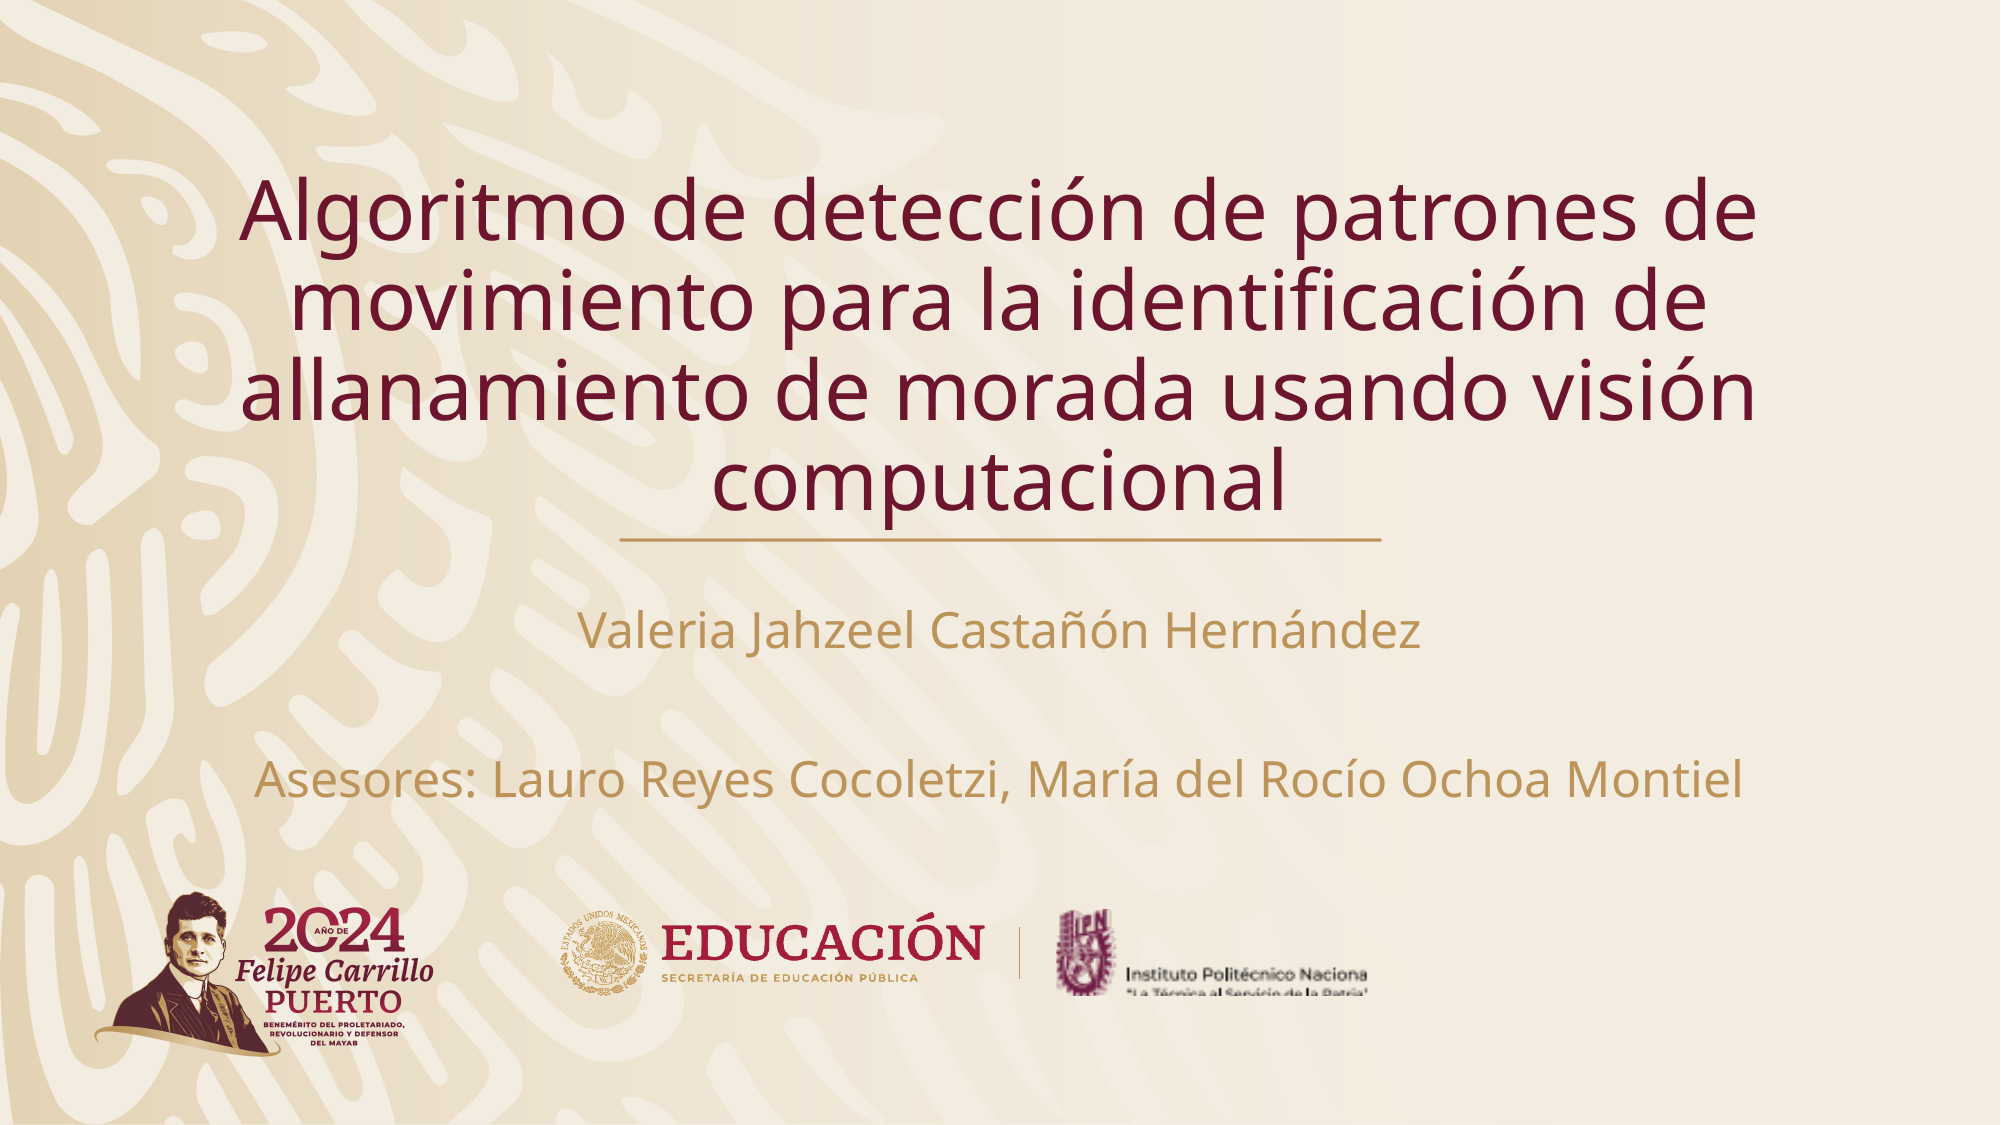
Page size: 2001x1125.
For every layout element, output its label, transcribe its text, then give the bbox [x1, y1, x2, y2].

list Valeria Jahzeel Castañón Hernández Asesores: Lauro Reyes Cocoletzi, María del Rocío Ochoa Montiel [59, 597, 1941, 821]
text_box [560, 909, 1368, 996]
picture [0, 0, 2001, 1125]
title Algoritmo de detección de patrones de movimiento para la identificación de allanamiento de morada usando visión computacional [59, 161, 1941, 528]
